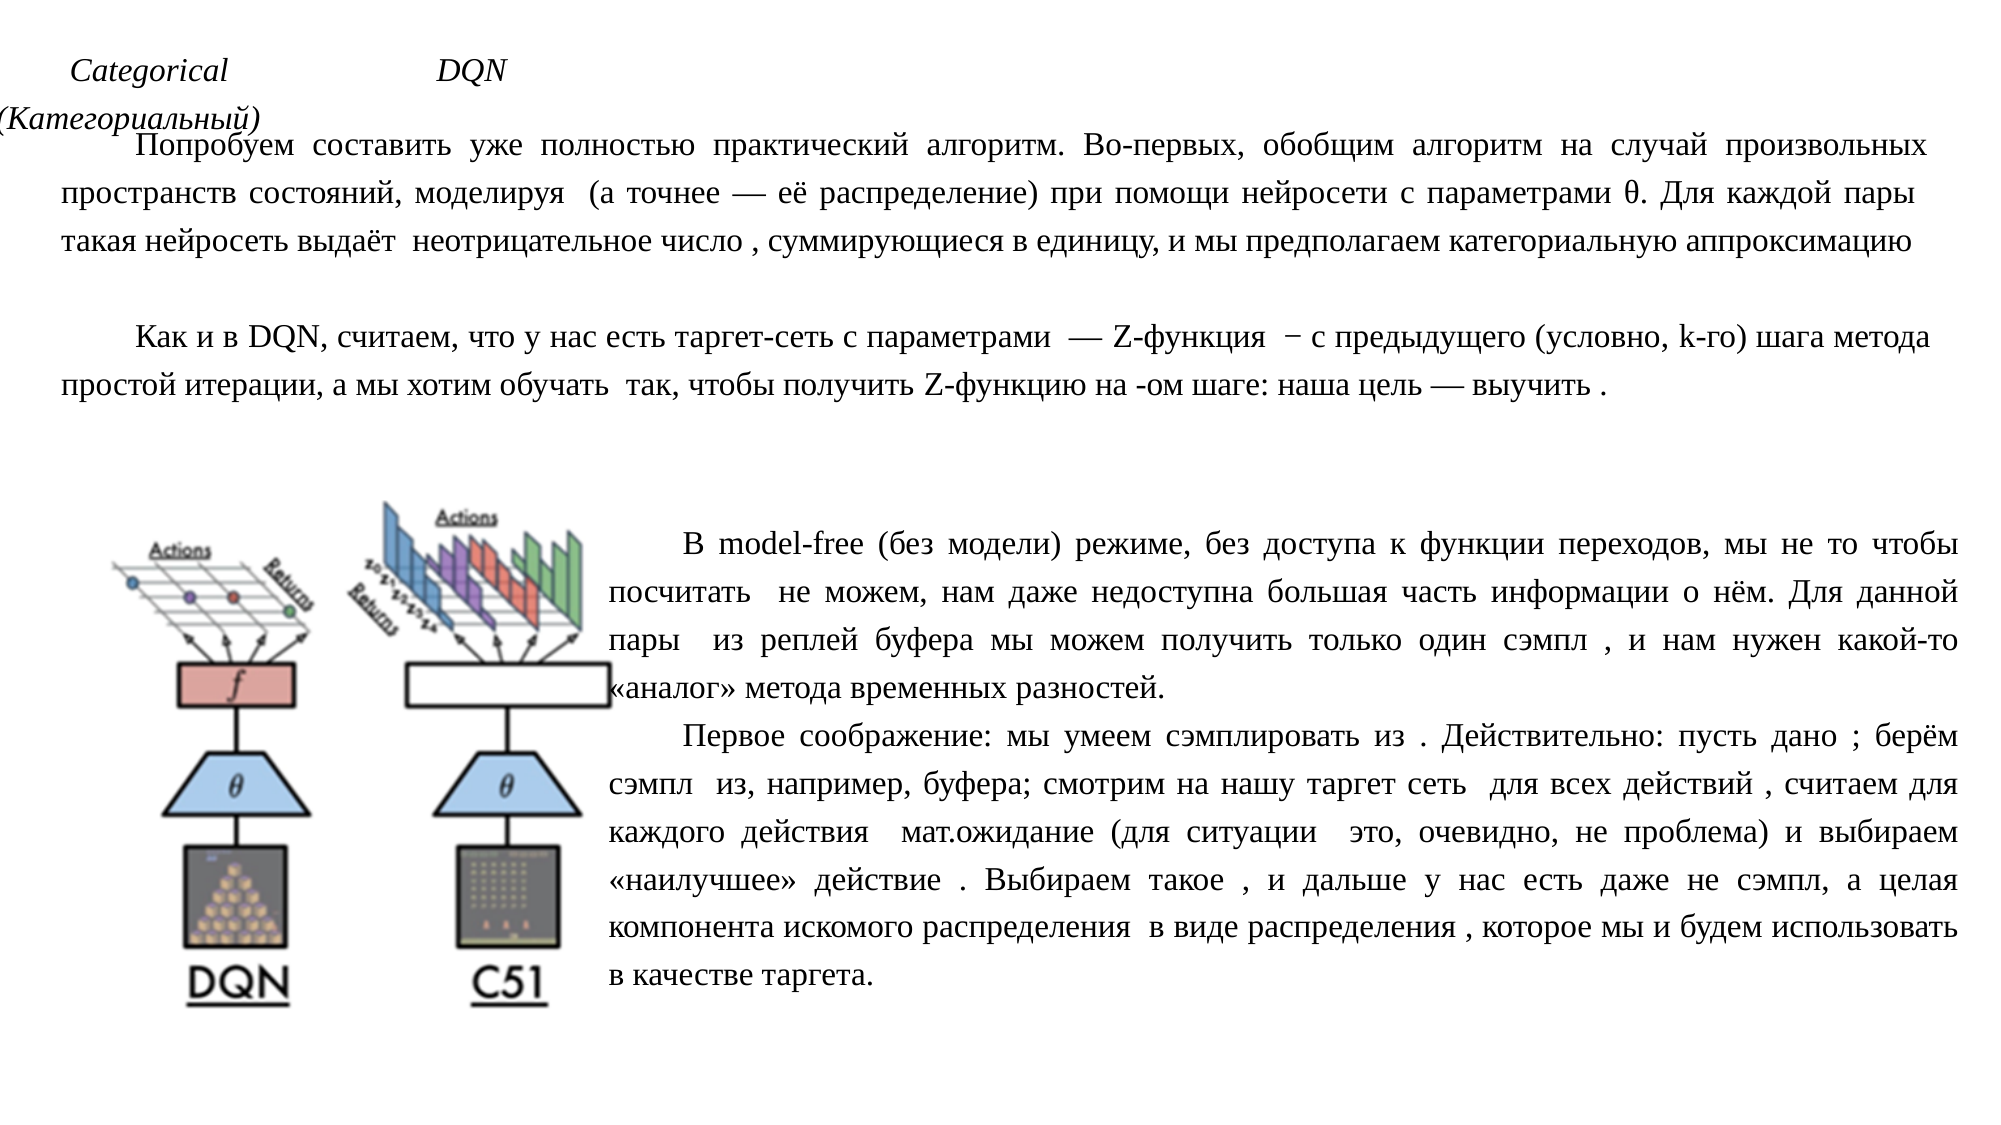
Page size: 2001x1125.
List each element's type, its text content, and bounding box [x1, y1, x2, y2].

picture [98, 500, 618, 1022]
text_box Categorical DQN (Категориальный) [0, 32, 522, 96]
